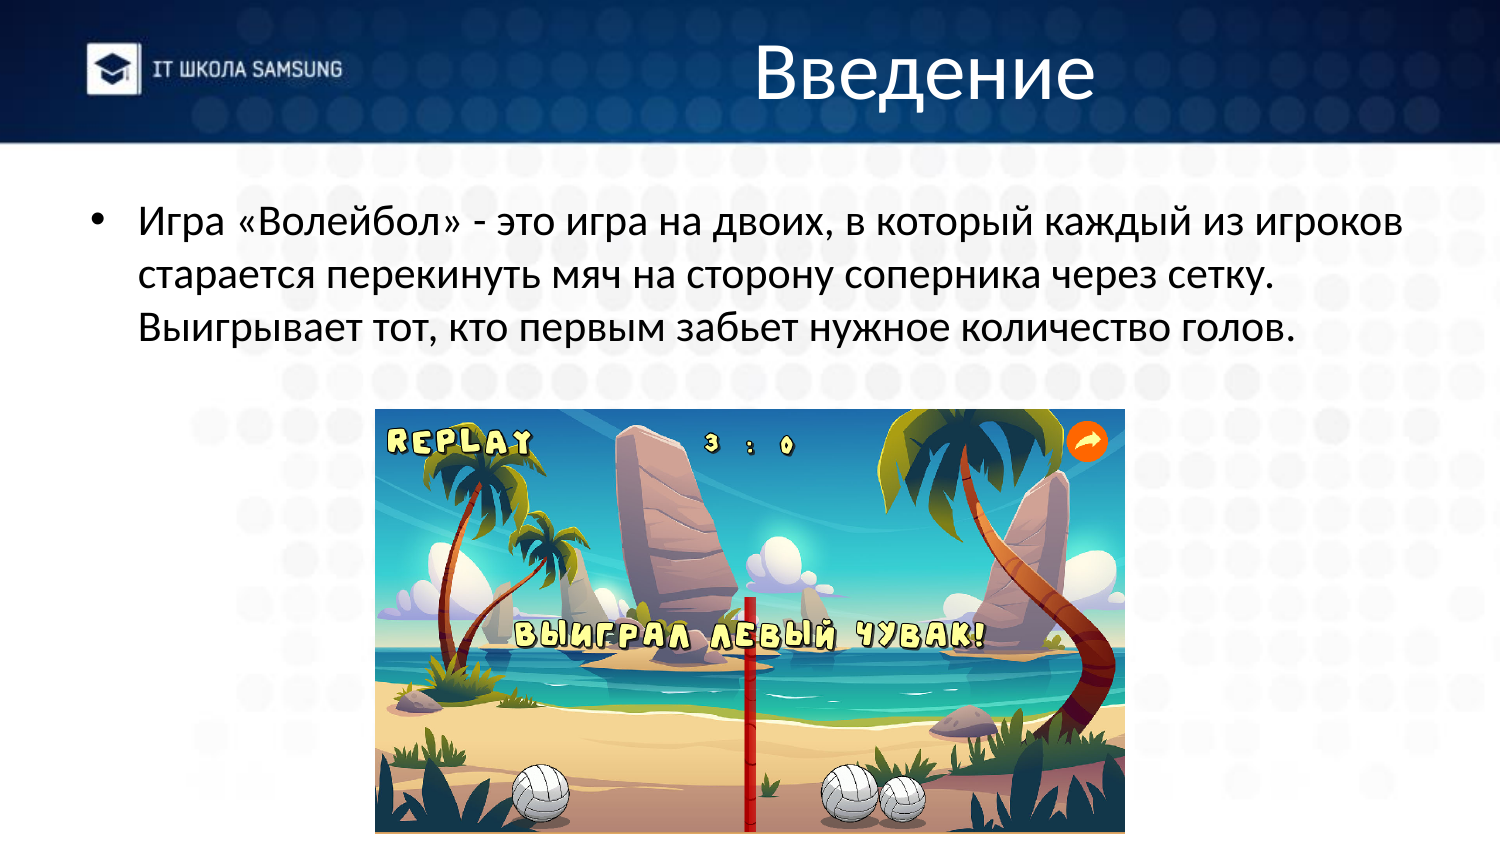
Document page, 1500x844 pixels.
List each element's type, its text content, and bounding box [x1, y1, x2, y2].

title Введение [399, 9, 1450, 123]
picture [0, 0, 1500, 844]
list Игра «Волейбол» - это игра на двоих, в который каждый из игроков старается перекинуть мяч на сторону соперника через сетку. Выигрывает тот, кто первым забьет нужное количество голов. [75, 184, 1425, 410]
